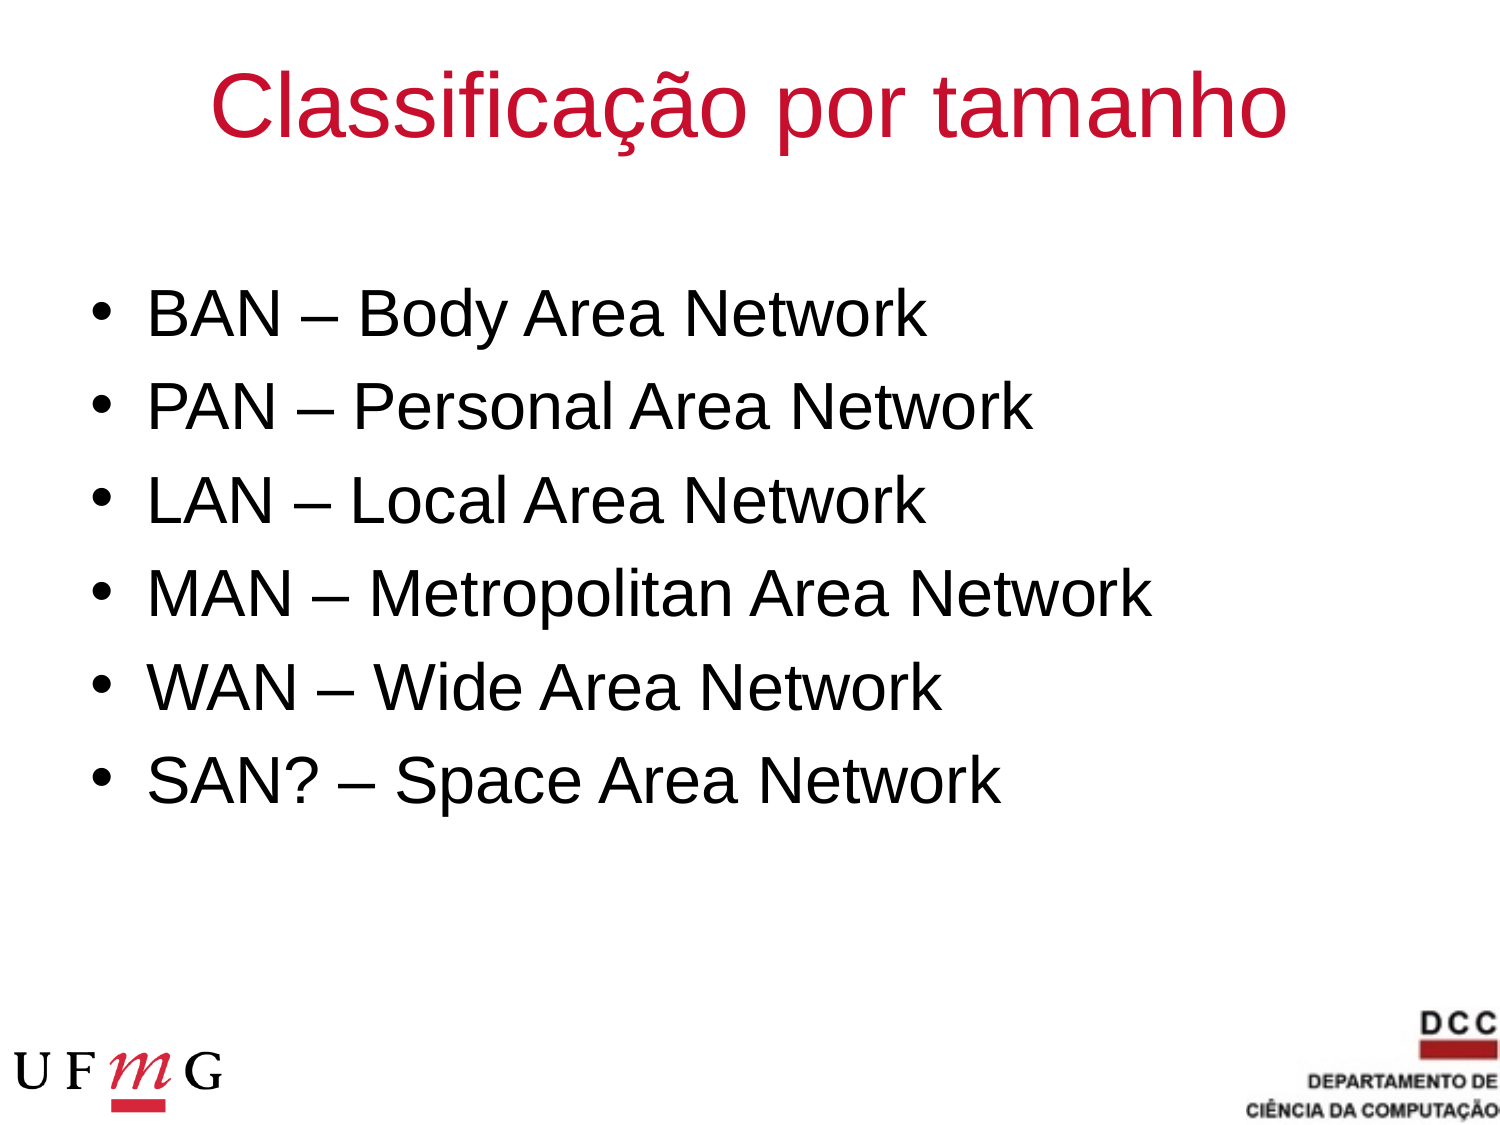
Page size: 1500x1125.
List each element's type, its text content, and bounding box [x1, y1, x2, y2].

picture [5, 1034, 231, 1123]
picture [1246, 1007, 1500, 1125]
list BAN – Body Area Network PAN – Personal Area Network LAN – Local Area Network MAN – Metropolitan Area Network WAN – Wide Area Network SAN? – Space Area Network [75, 262, 1425, 1005]
title Classificação por tamanho [75, 7, 1425, 195]
